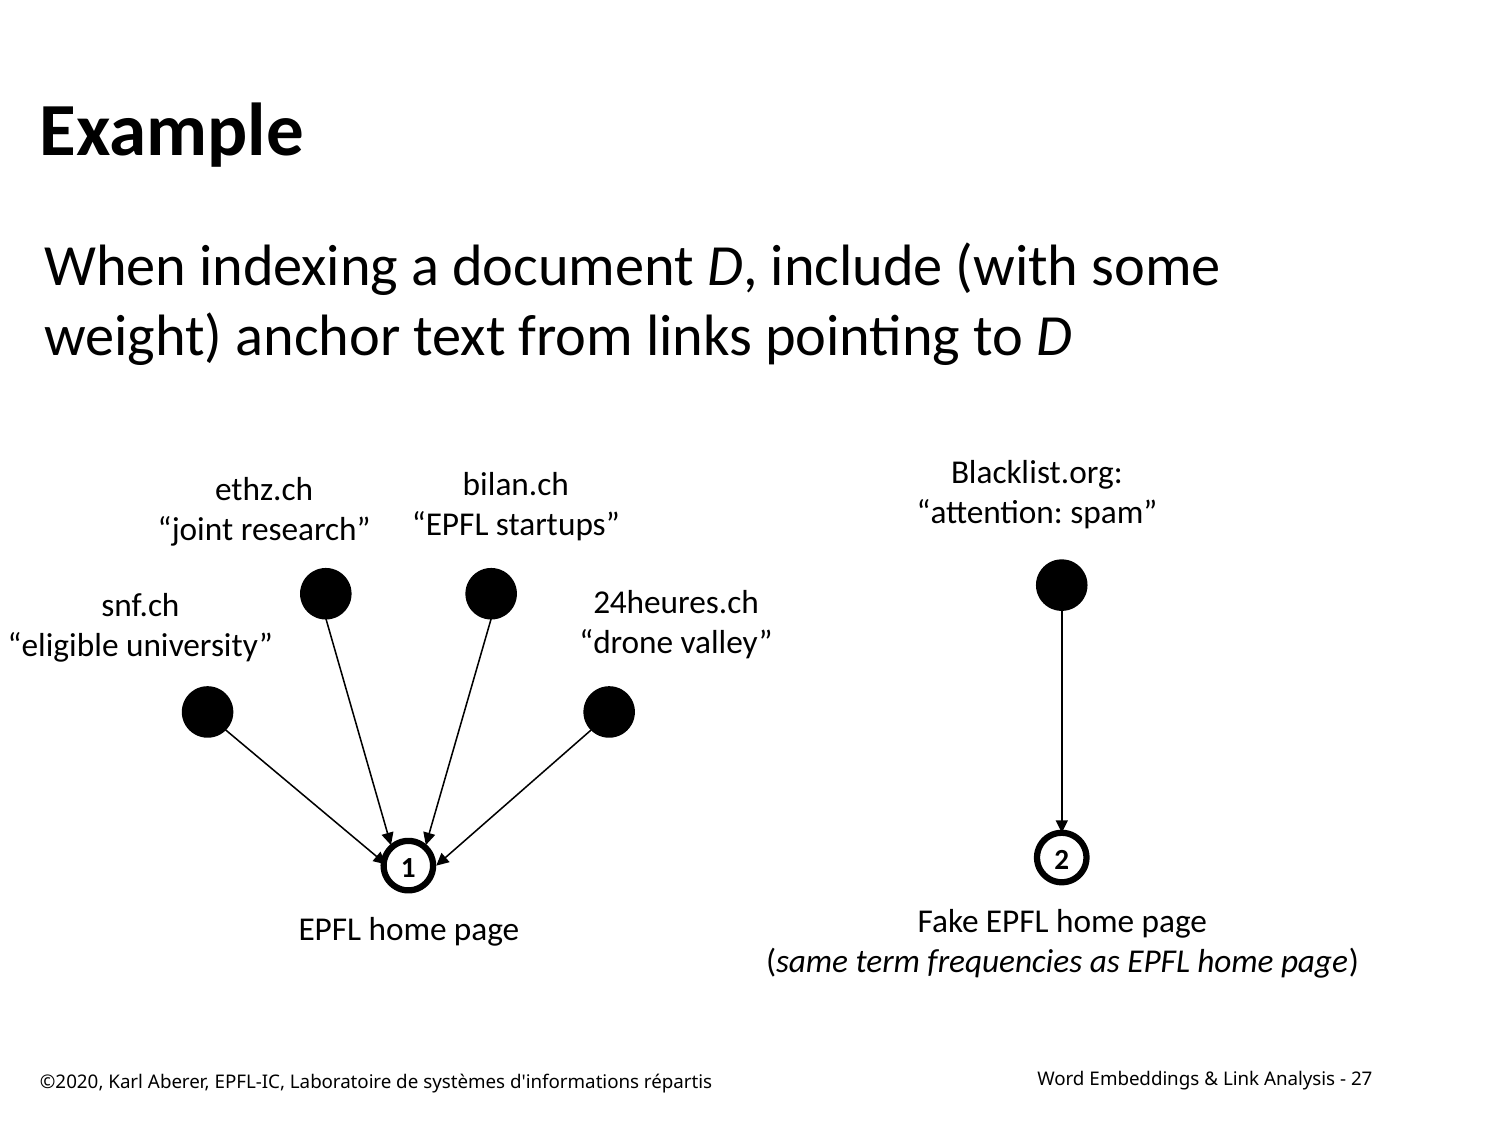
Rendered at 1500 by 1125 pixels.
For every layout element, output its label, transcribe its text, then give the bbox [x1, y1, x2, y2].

text_box bilan.ch “EPFL startups” [396, 455, 636, 550]
text_box Fake EPFL home page (same term frequencies as EPFL home page) [750, 891, 1375, 987]
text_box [436, 729, 592, 866]
text_box 24heures.ch “drone valley” [564, 572, 789, 668]
text_box 2 [1037, 833, 1087, 883]
text_box EPFL home page [283, 899, 535, 955]
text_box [425, 618, 492, 846]
text_box snf.ch “eligible university” [0, 575, 289, 671]
text_box [1037, 560, 1087, 610]
text_box [301, 568, 351, 619]
footer ©2020, Karl Aberer, EPFL-IC, Laboratoire de systèmes d'informations répartis [24, 1062, 988, 1101]
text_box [325, 618, 392, 846]
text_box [224, 729, 387, 865]
text_box [182, 687, 233, 737]
title Example [24, 49, 1388, 201]
list When indexing a document D, include (with some weight) anchor text from links pointing to D [29, 219, 1393, 1046]
text_box 1 [384, 840, 433, 891]
text_box Blacklist.org: “attention: spam” [901, 442, 1173, 538]
text_box [466, 568, 516, 619]
text_box [584, 687, 634, 737]
text_box ethz.ch “joint research” [142, 459, 386, 555]
